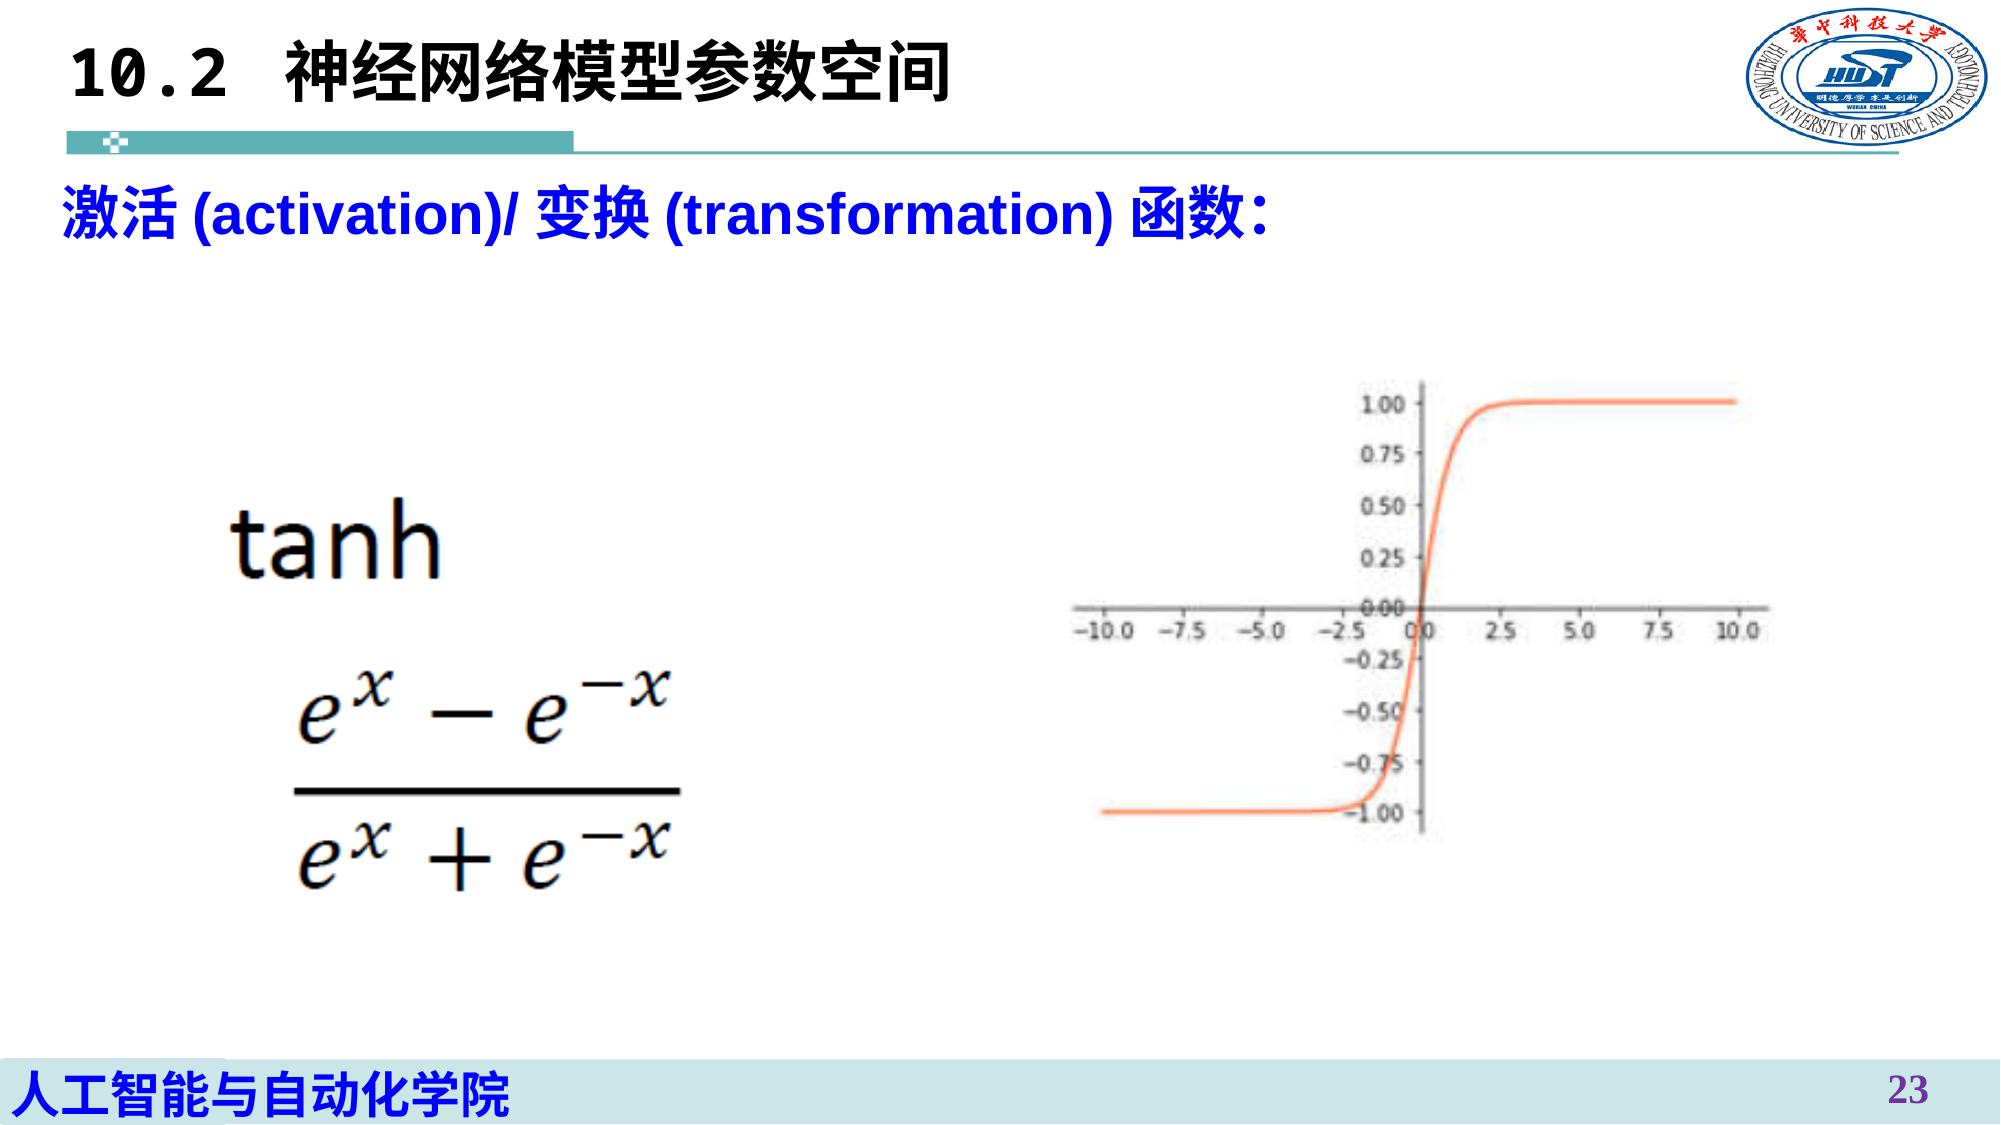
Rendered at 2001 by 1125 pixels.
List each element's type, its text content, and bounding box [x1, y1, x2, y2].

picture [103, 132, 128, 153]
text_box 激活(activation)/变换(transformation)函数： [47, 168, 1311, 254]
picture [3, 1058, 225, 1125]
text_box 人工智能与自动化学院 [0, 1055, 835, 1125]
picture [1742, 7, 1993, 148]
picture [152, 324, 1908, 1004]
text_box 10.2 神经网络模型参数空间 [53, 23, 1680, 116]
slide_number 23 [1816, 1054, 2000, 1114]
